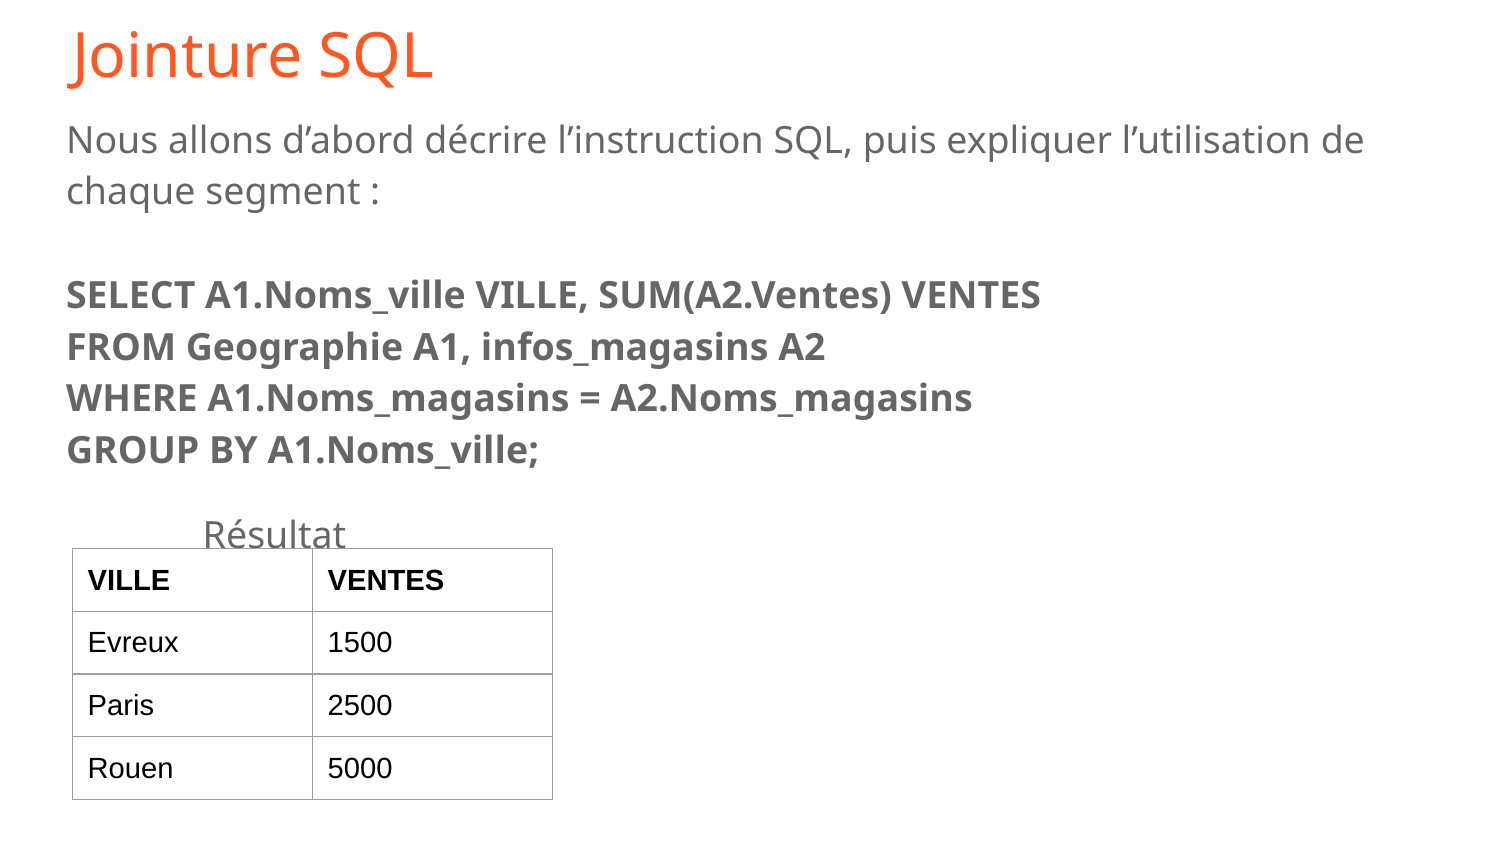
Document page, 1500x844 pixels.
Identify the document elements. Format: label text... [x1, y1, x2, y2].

table_cell 2500 [313, 675, 552, 736]
table_cell 1500 [313, 612, 552, 673]
table_cell Rouen [73, 737, 312, 799]
table_cell 5000 [313, 737, 552, 799]
table_cell Paris [73, 675, 312, 736]
table_cell Evreux [73, 612, 312, 673]
table_header VENTES [313, 549, 552, 611]
list Nous allons d’abord décrire l’instruction SQL, puis expliquer l’utilisation de chaque segment : SELECT A1.Noms_ville VILLE, SUM(A2.Ventes) VENTES FROM Geographie A1, infos_magasins A2 WHERE A1.Noms_magasins = A2.Noms_magasins GROUP BY A1.Noms_ville; Résultat [51, 93, 1449, 750]
title Jointure SQL [57, 0, 1455, 94]
table_header VILLE [73, 549, 312, 611]
